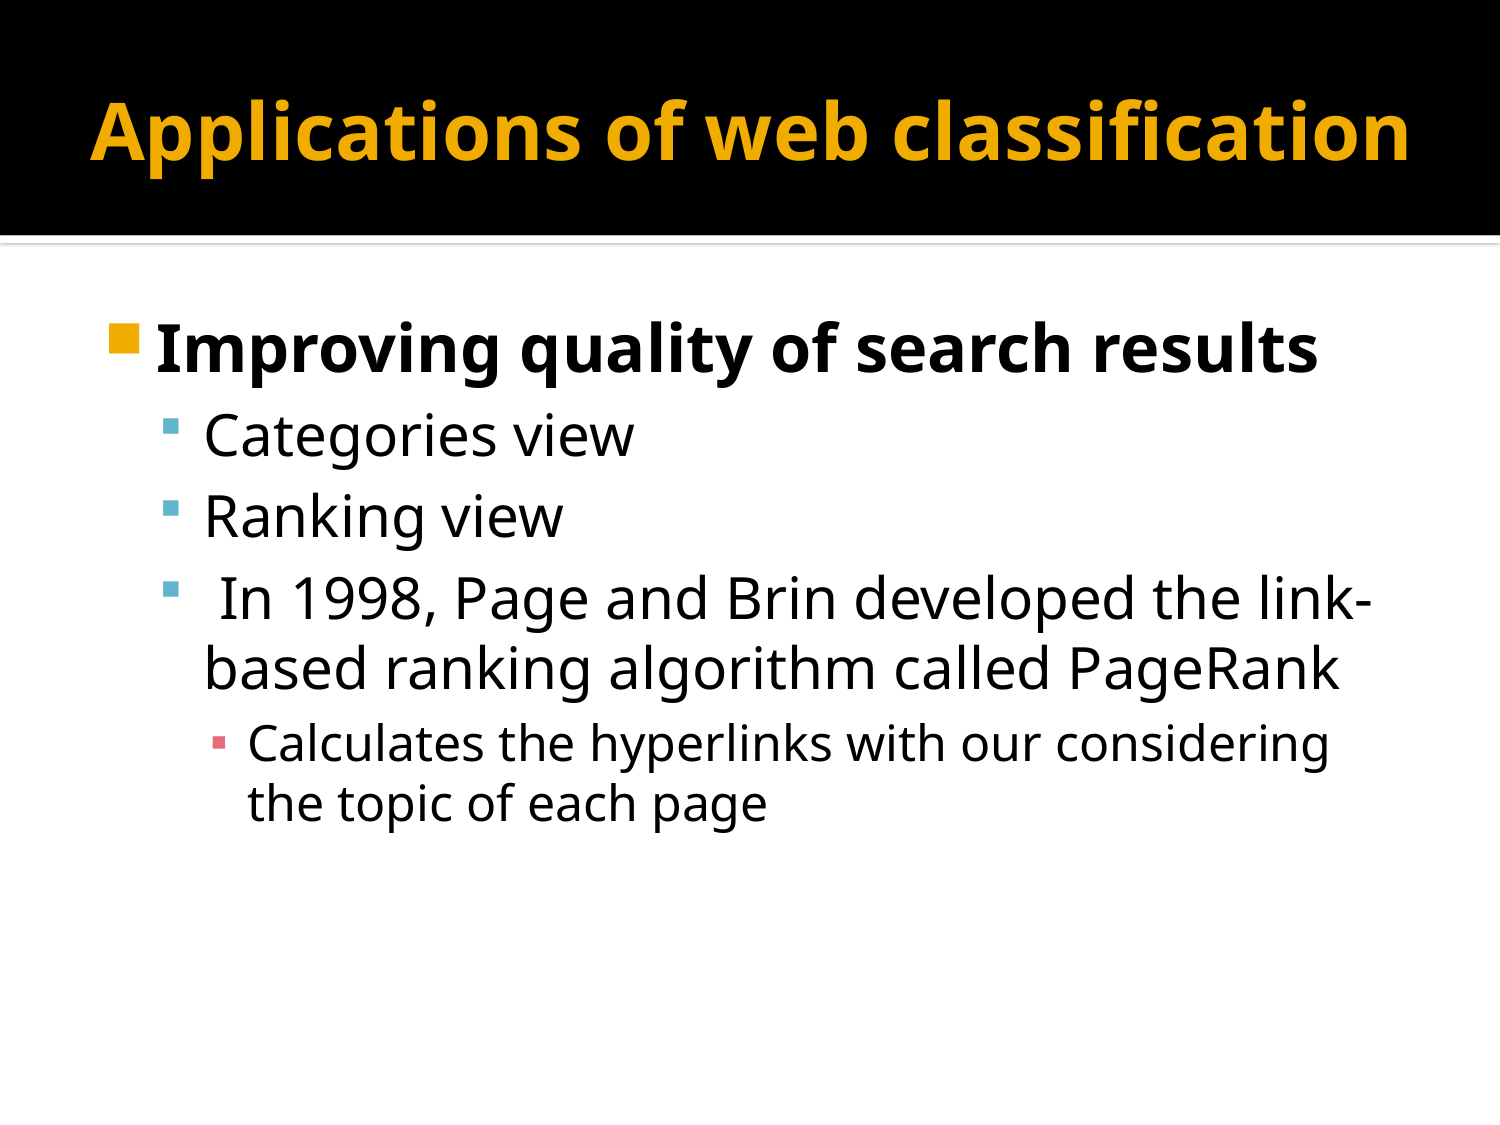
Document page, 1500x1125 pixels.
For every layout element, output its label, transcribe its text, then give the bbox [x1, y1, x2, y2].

list Improving quality of search results Categories view Ranking view In 1998, Page and Brin developed the link-based ranking algorithm called PageRank Calculates the hyperlinks with our considering the topic of each page [75, 291, 1425, 1050]
title Applications of web classification [75, 25, 1425, 231]
